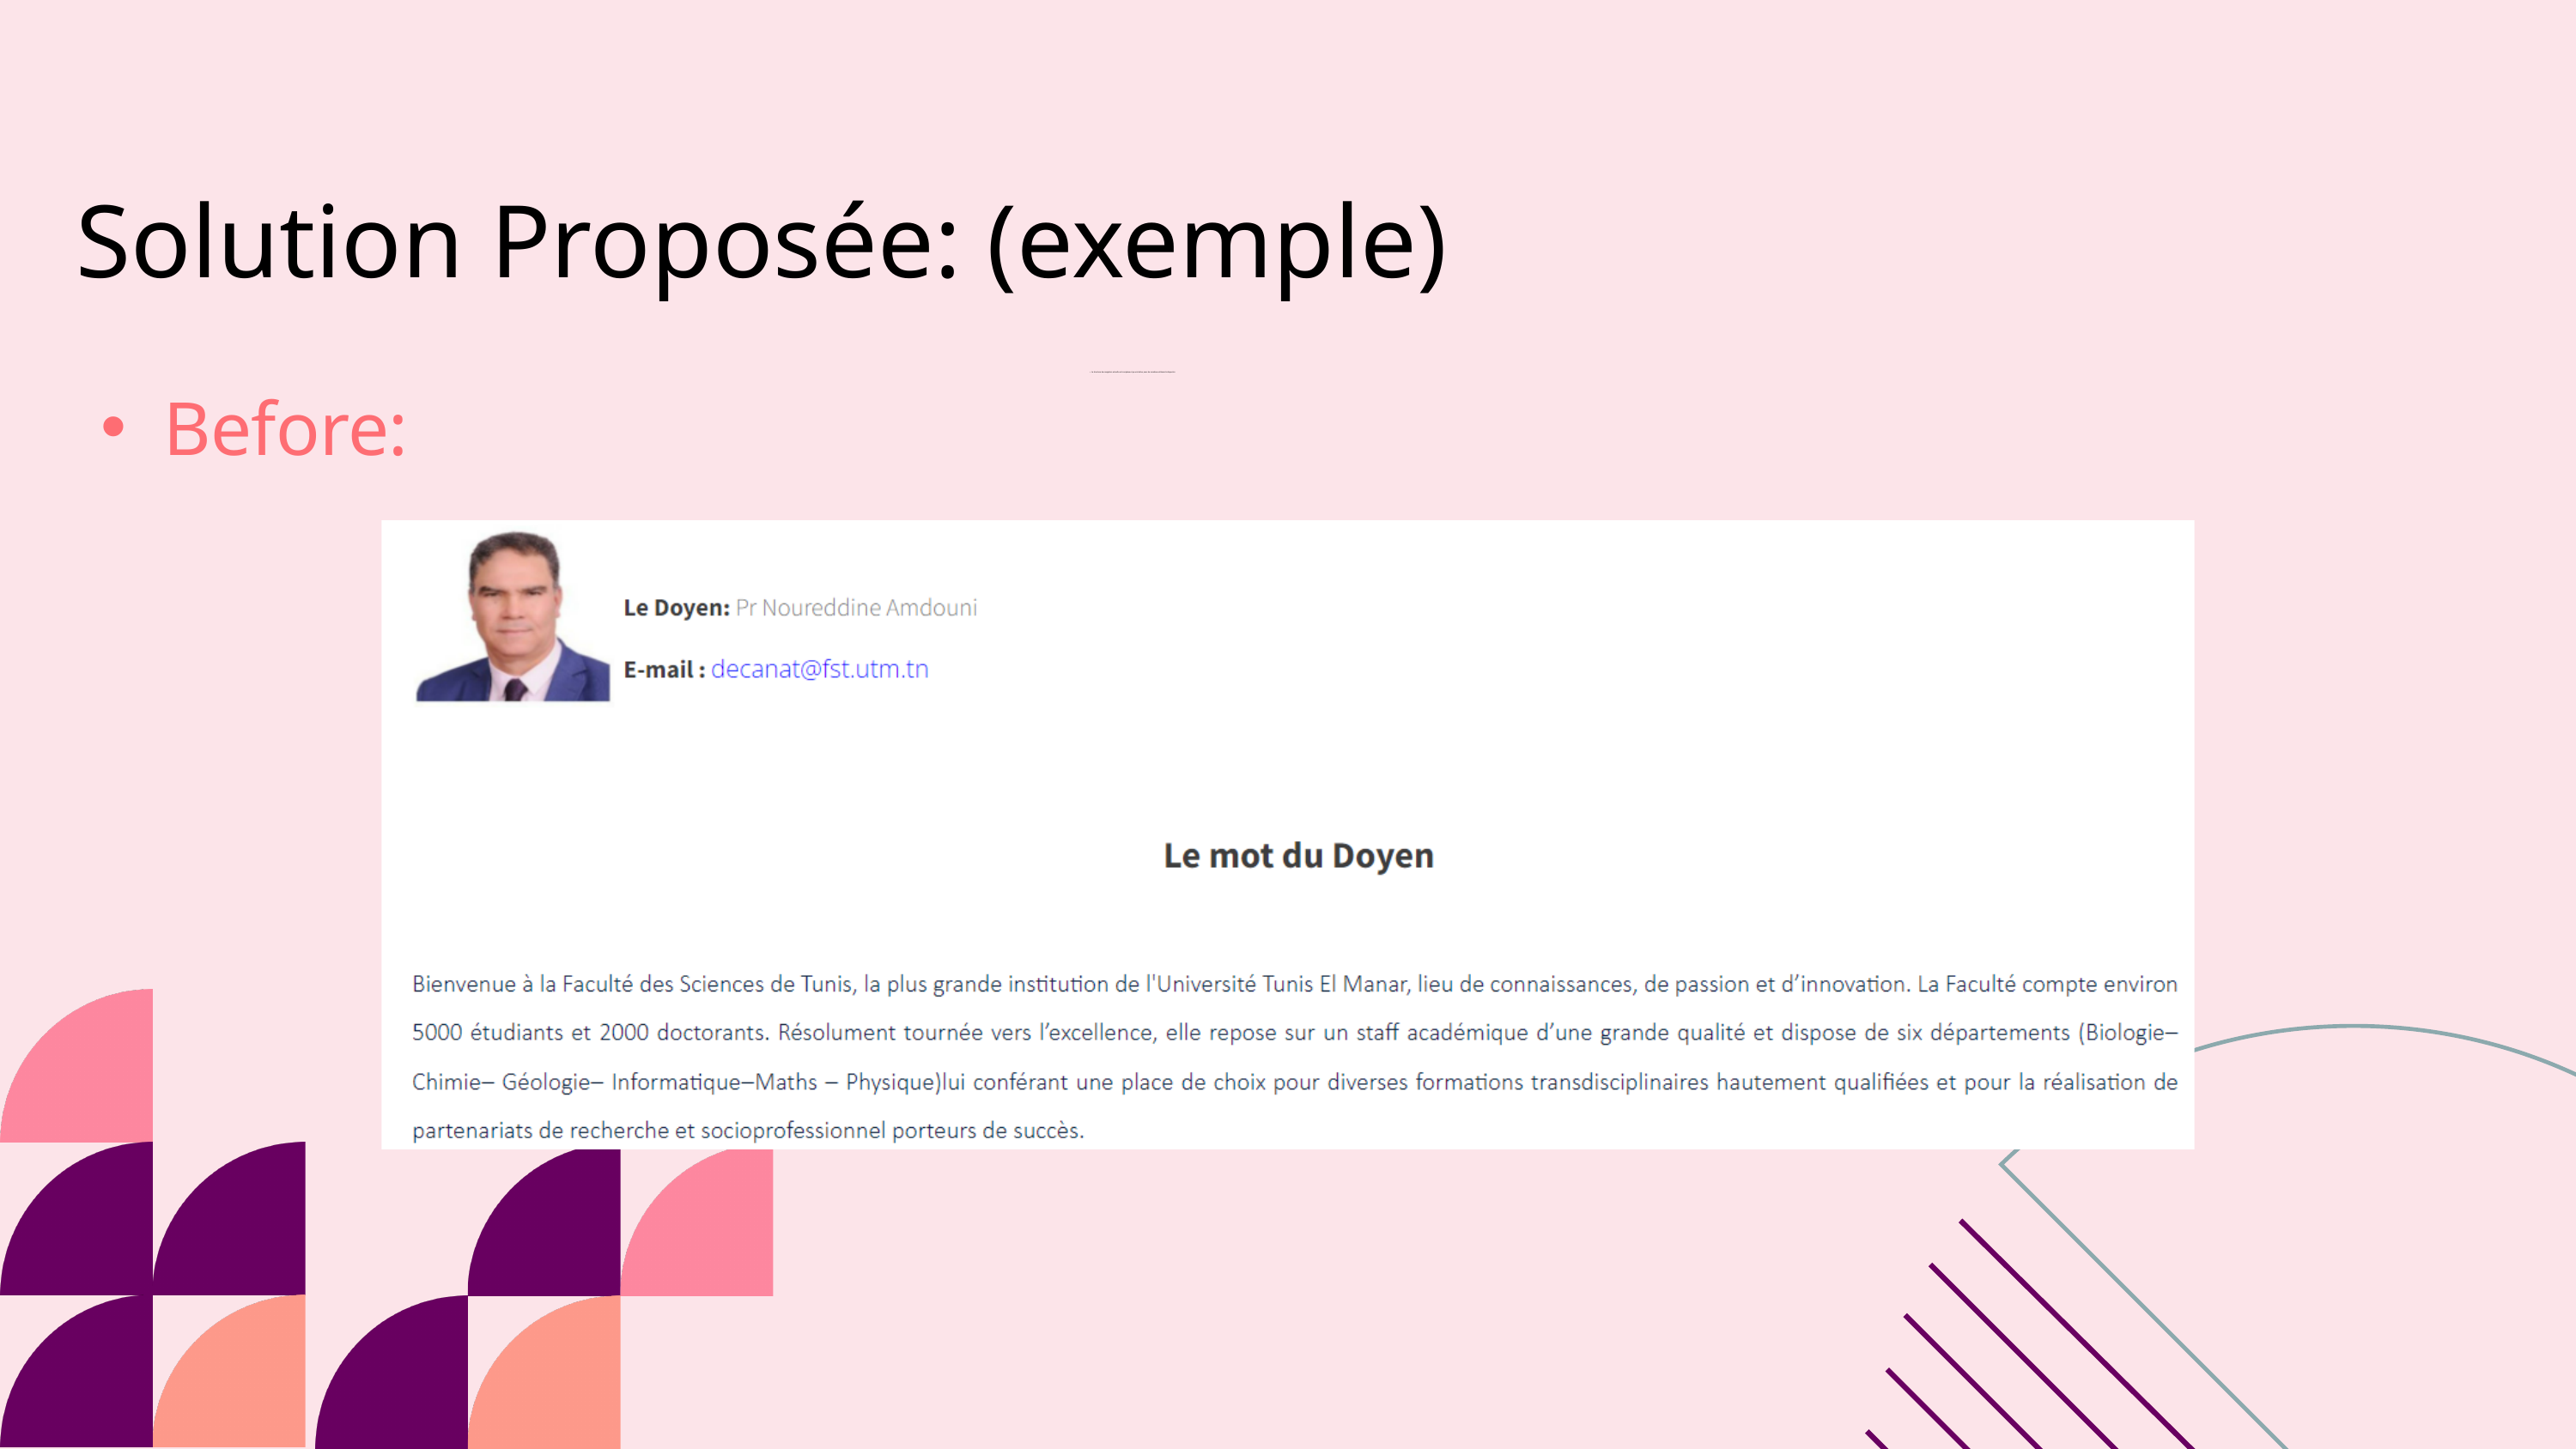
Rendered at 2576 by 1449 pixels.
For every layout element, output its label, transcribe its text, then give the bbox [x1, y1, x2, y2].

text_box [152, 1142, 306, 1294]
text_box [467, 1295, 621, 1449]
text_box [0, 989, 153, 1142]
text_box [620, 1149, 774, 1296]
text_box [381, 520, 2195, 1149]
text_box [0, 1294, 153, 1447]
text_box [153, 1294, 306, 1447]
text_box La structure de navigation actuelle est complexe et peu intuitive, avec de nombreux éléments dispersés. [84, 371, 2180, 376]
text_box Before: [39, 388, 2537, 470]
text_box [467, 1149, 620, 1295]
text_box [1848, 809, 2576, 1449]
text_box Solution Proposée: (exemple) [76, 198, 2172, 299]
text_box [315, 1295, 467, 1449]
text_box [0, 1142, 152, 1294]
